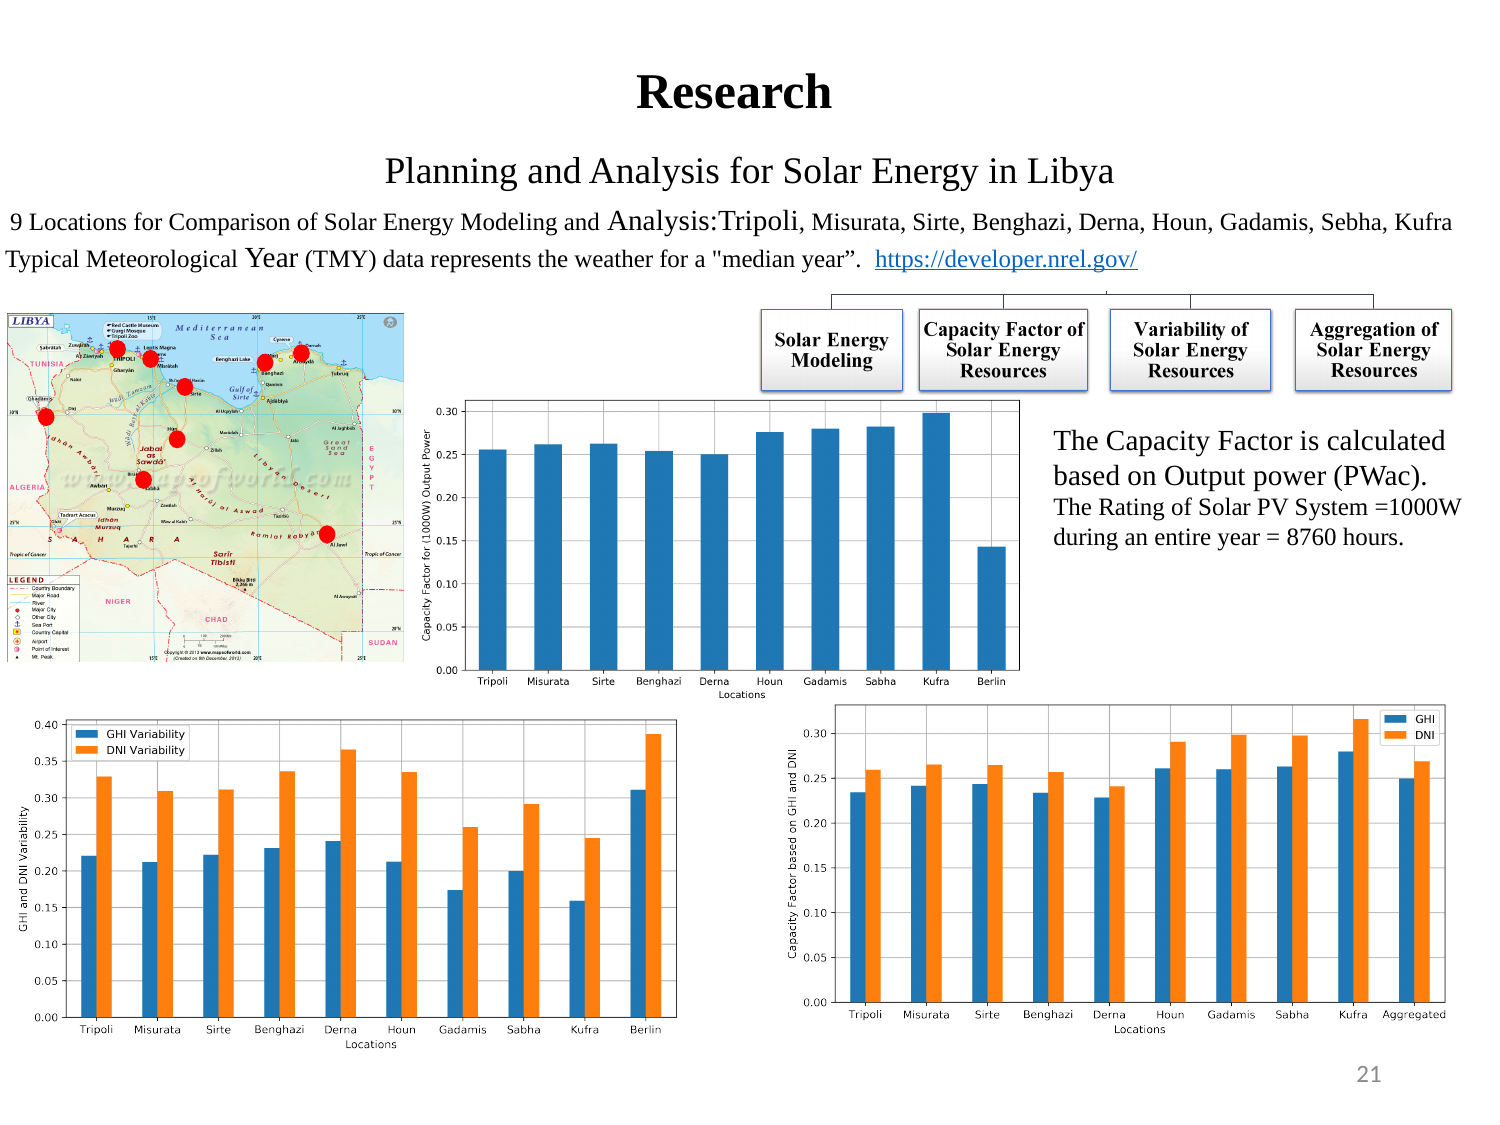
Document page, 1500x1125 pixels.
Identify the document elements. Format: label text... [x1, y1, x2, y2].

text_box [7, 313, 404, 662]
text_box Typical Meteorological Year (TMY) data represents the weather for a "median year”. https://developer.nrel.gov/ [0, 230, 1500, 281]
picture [11, 711, 685, 1059]
text_box Research [177, 51, 1291, 127]
text_box Planning and Analysis for Solar Energy in Libya [127, 138, 1373, 193]
picture [415, 291, 1485, 1043]
text_box The Capacity Factor is calculated based on Output power (PWac). The Rating of Solar PV System =1000W during an entire year = 8760 hours. [1038, 413, 1500, 558]
text_box 9 Locations for Comparison of Solar Energy Modeling and Analysis:Tripoli, Misurata, Sirte, Benghazi, Derna, Houn, Gadamis, Sebha, Kufra [0, 193, 1484, 230]
slide_number 21 [1059, 1043, 1397, 1103]
